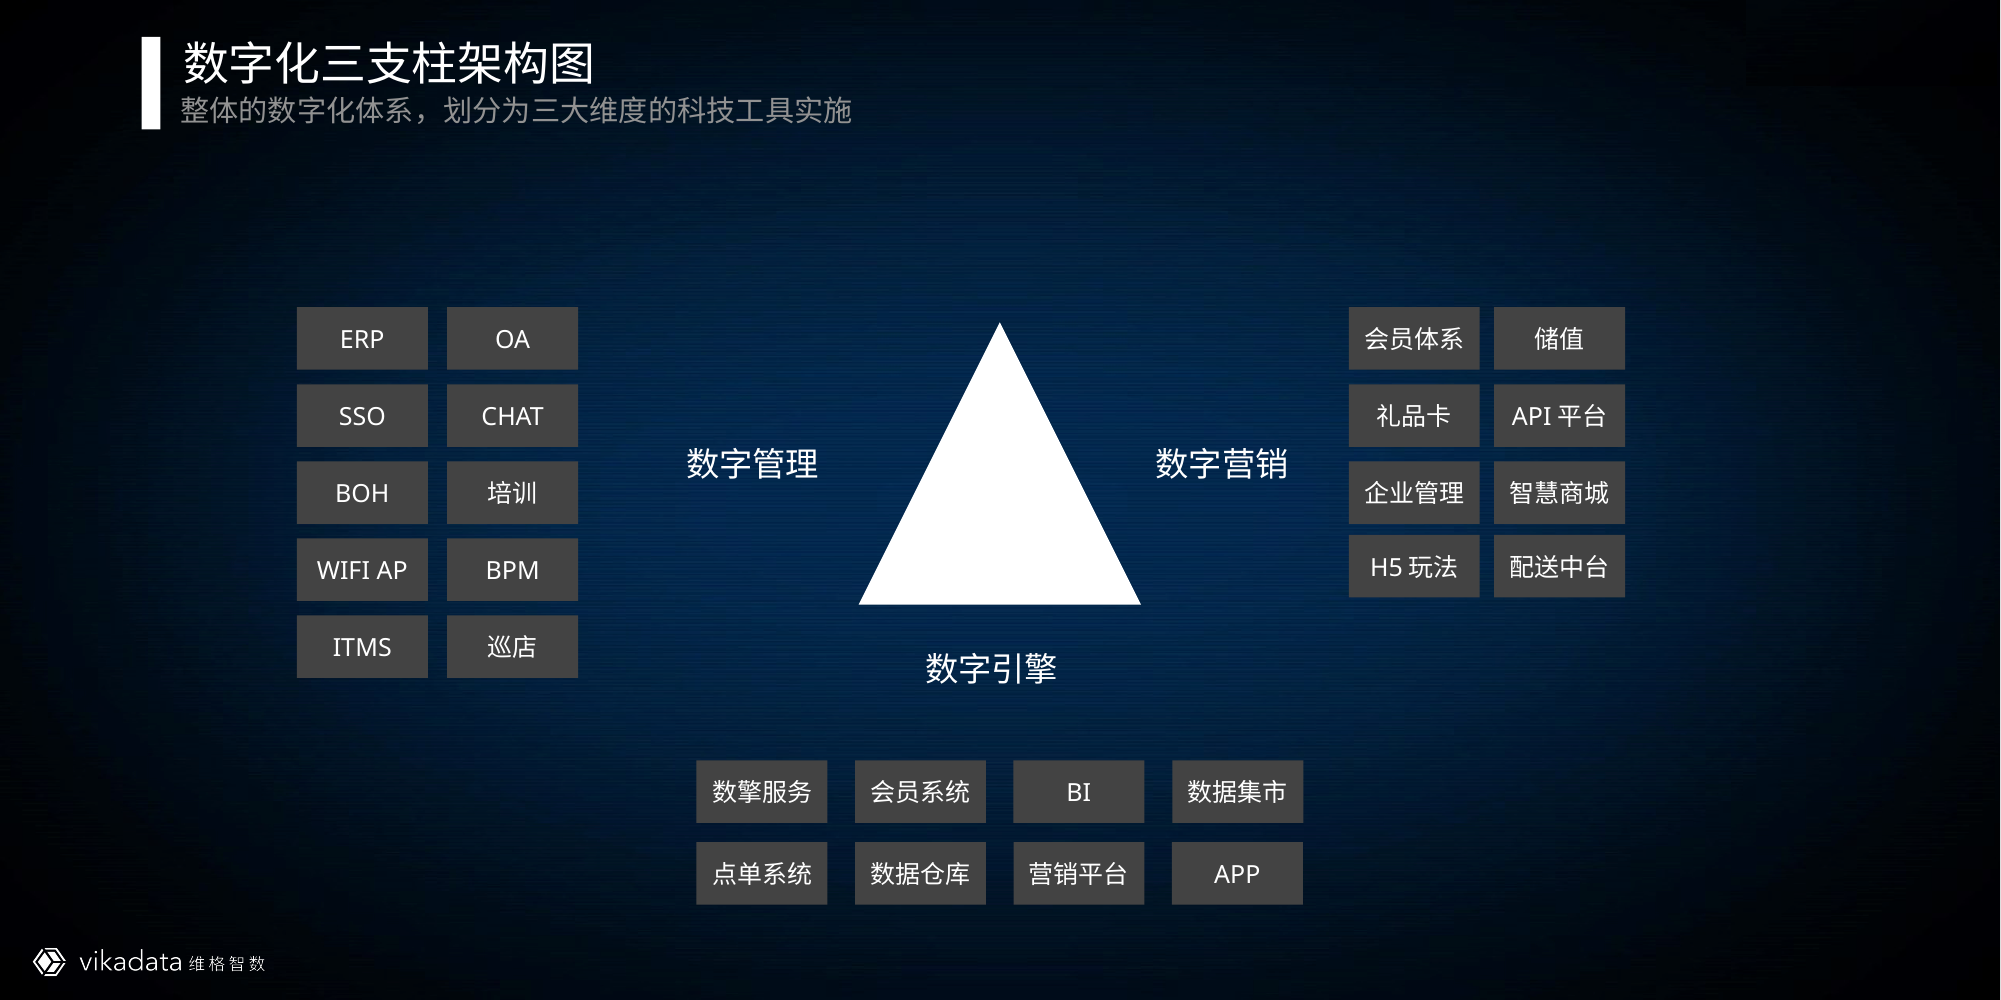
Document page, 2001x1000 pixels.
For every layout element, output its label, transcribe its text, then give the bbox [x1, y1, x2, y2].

text_box API平台 [1494, 384, 1626, 447]
text_box 点单系统 [696, 842, 828, 905]
text_box 数据仓库 [855, 842, 986, 905]
text_box 会员系统 [855, 760, 986, 823]
text_box 储值 [1494, 307, 1626, 370]
text_box 巡店 [447, 615, 579, 678]
text_box [858, 322, 1142, 605]
text_box 会员体系 [1348, 307, 1480, 370]
text_box 企业管理 [1348, 461, 1480, 524]
text_box OA [447, 307, 579, 370]
picture [0, 0, 2001, 1000]
text_box ITMS [296, 615, 428, 678]
text_box H5玩法 [1348, 534, 1480, 598]
title 数字化三支柱架构图 [179, 25, 1342, 100]
text_box APP [1171, 842, 1303, 905]
text_box 数字营销 [1152, 439, 1293, 488]
text_box CHAT [447, 384, 579, 447]
text_box WIFI AP [296, 538, 428, 601]
text_box 数据集市 [1172, 760, 1304, 823]
text_box 礼品卡 [1348, 384, 1480, 447]
text_box 数字管理 [682, 439, 824, 488]
text_box 数字引擎 [921, 644, 1063, 693]
text_box 营销平台 [1013, 842, 1145, 905]
text_box BOH [296, 461, 428, 524]
text_box ERP [296, 307, 428, 370]
text_box 智慧商城 [1494, 461, 1626, 524]
text_box [141, 36, 161, 130]
text_box 数擎服务 [696, 760, 828, 823]
text_box BI [1013, 760, 1145, 823]
text_box SSO [296, 384, 428, 447]
list 整体的数字化体系，划分为三大维度的科技工具实施 [179, 91, 1889, 133]
text_box 培训 [447, 461, 579, 524]
text_box BPM [447, 538, 579, 601]
text_box 配送中台 [1494, 534, 1626, 598]
